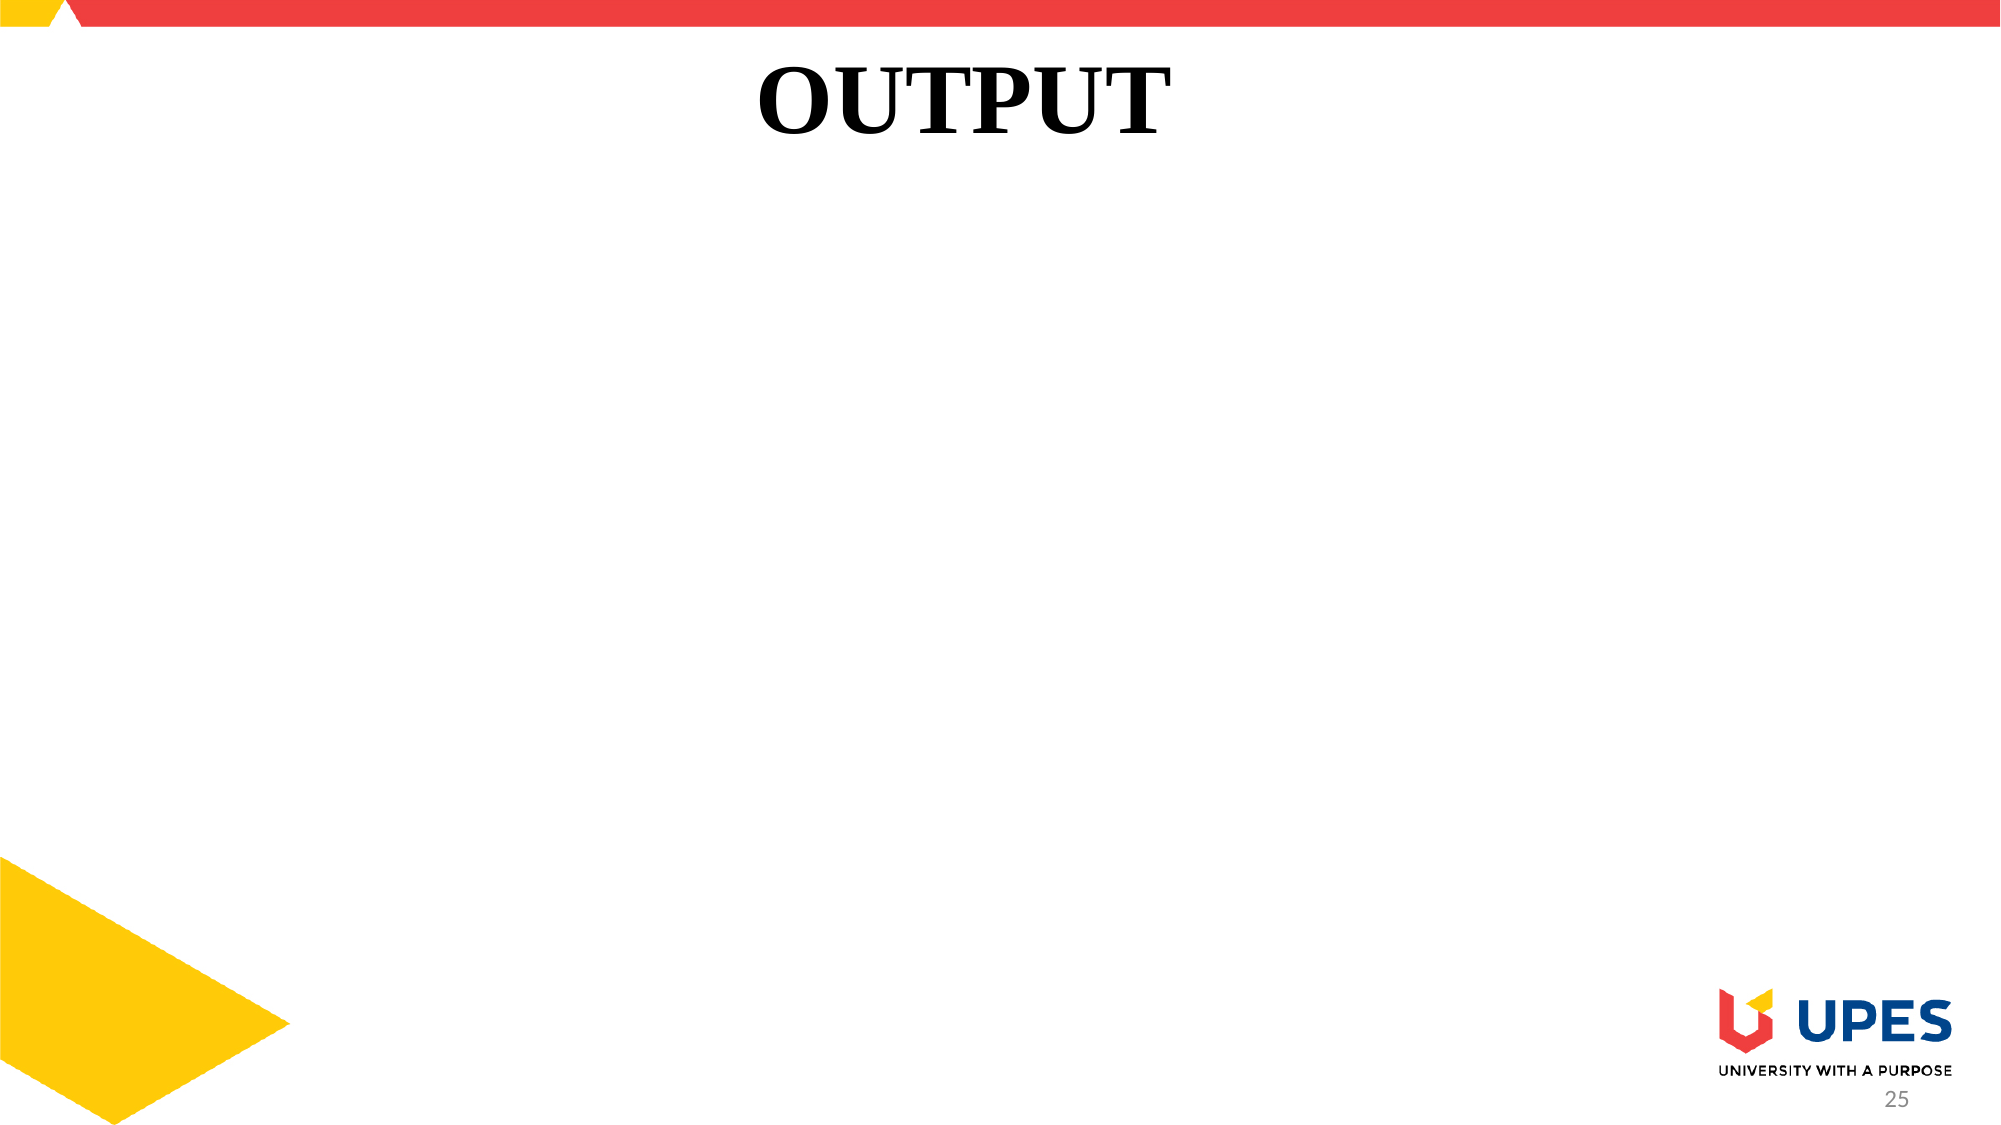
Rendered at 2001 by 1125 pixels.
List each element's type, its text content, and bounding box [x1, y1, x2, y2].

picture [0, 0, 2001, 1125]
title OUTPUT [727, 0, 1200, 188]
